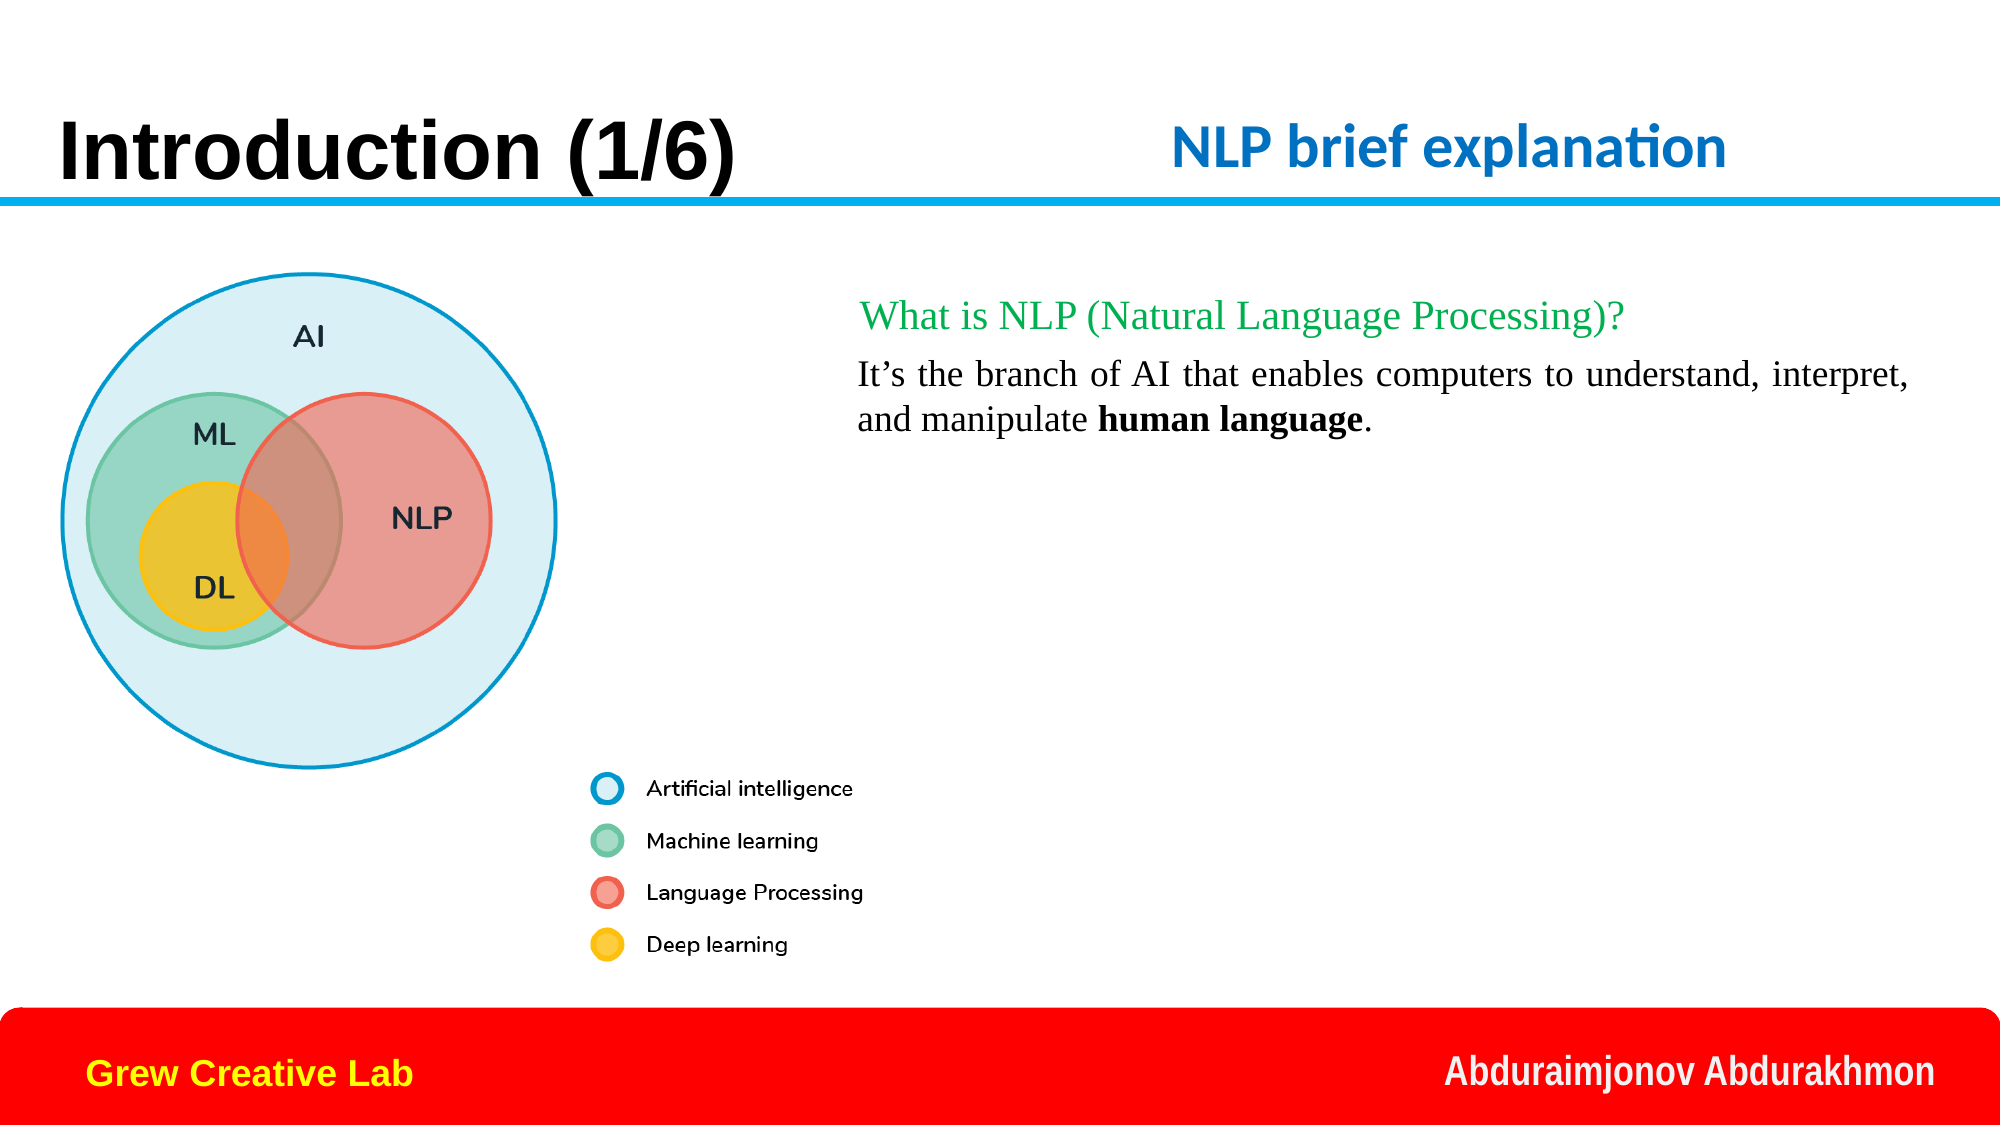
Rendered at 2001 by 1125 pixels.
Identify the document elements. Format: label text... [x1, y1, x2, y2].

text_box Abduraimjonov Abdurakhmon [1429, 1036, 1961, 1101]
text_box Grew Creative Lab [0, 1007, 2000, 1125]
text_box Introduction (1/6) [43, 88, 754, 204]
text_box NLP brief explanation [1157, 97, 1744, 188]
text_box Grew Creative Lab [70, 1041, 430, 1101]
text_box It’s the branch of AI that enables computers to understand, interpret, and manipulate human language. [842, 341, 1926, 446]
picture [583, 761, 874, 965]
text_box What is NLP (Natural Language Processing)? [844, 280, 1641, 341]
text_box [0, 197, 2000, 206]
picture [55, 265, 561, 772]
